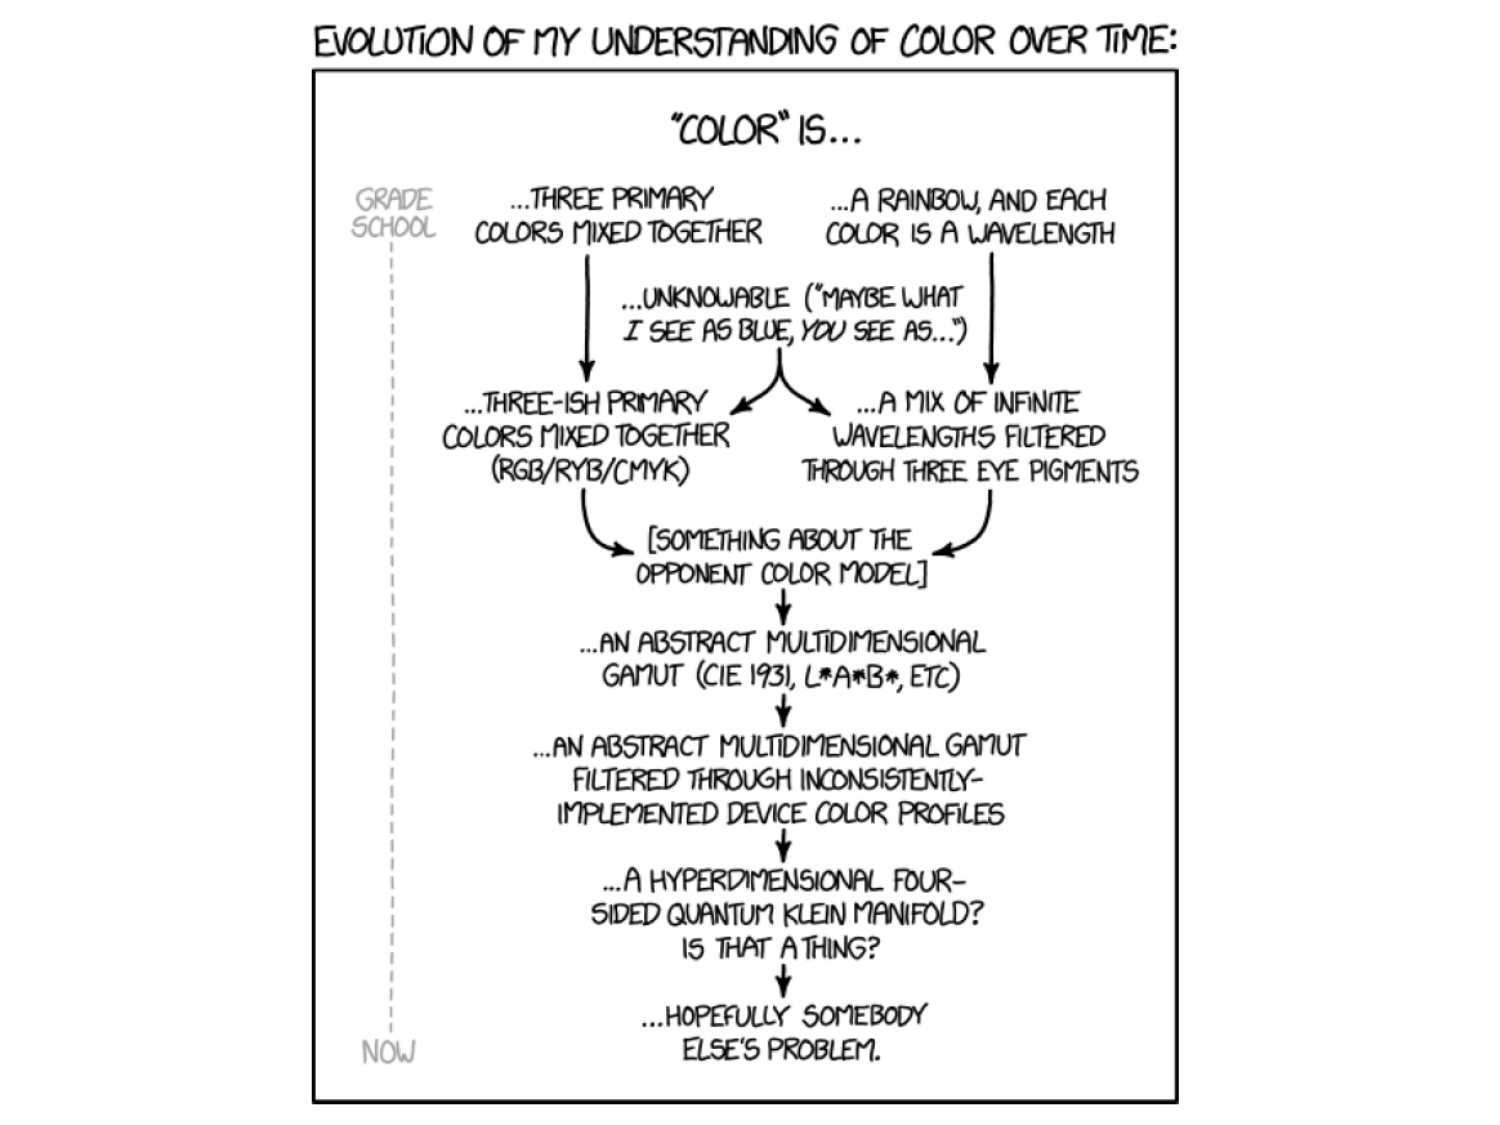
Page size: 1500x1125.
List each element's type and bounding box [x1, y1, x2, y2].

picture [253, 0, 1246, 1125]
